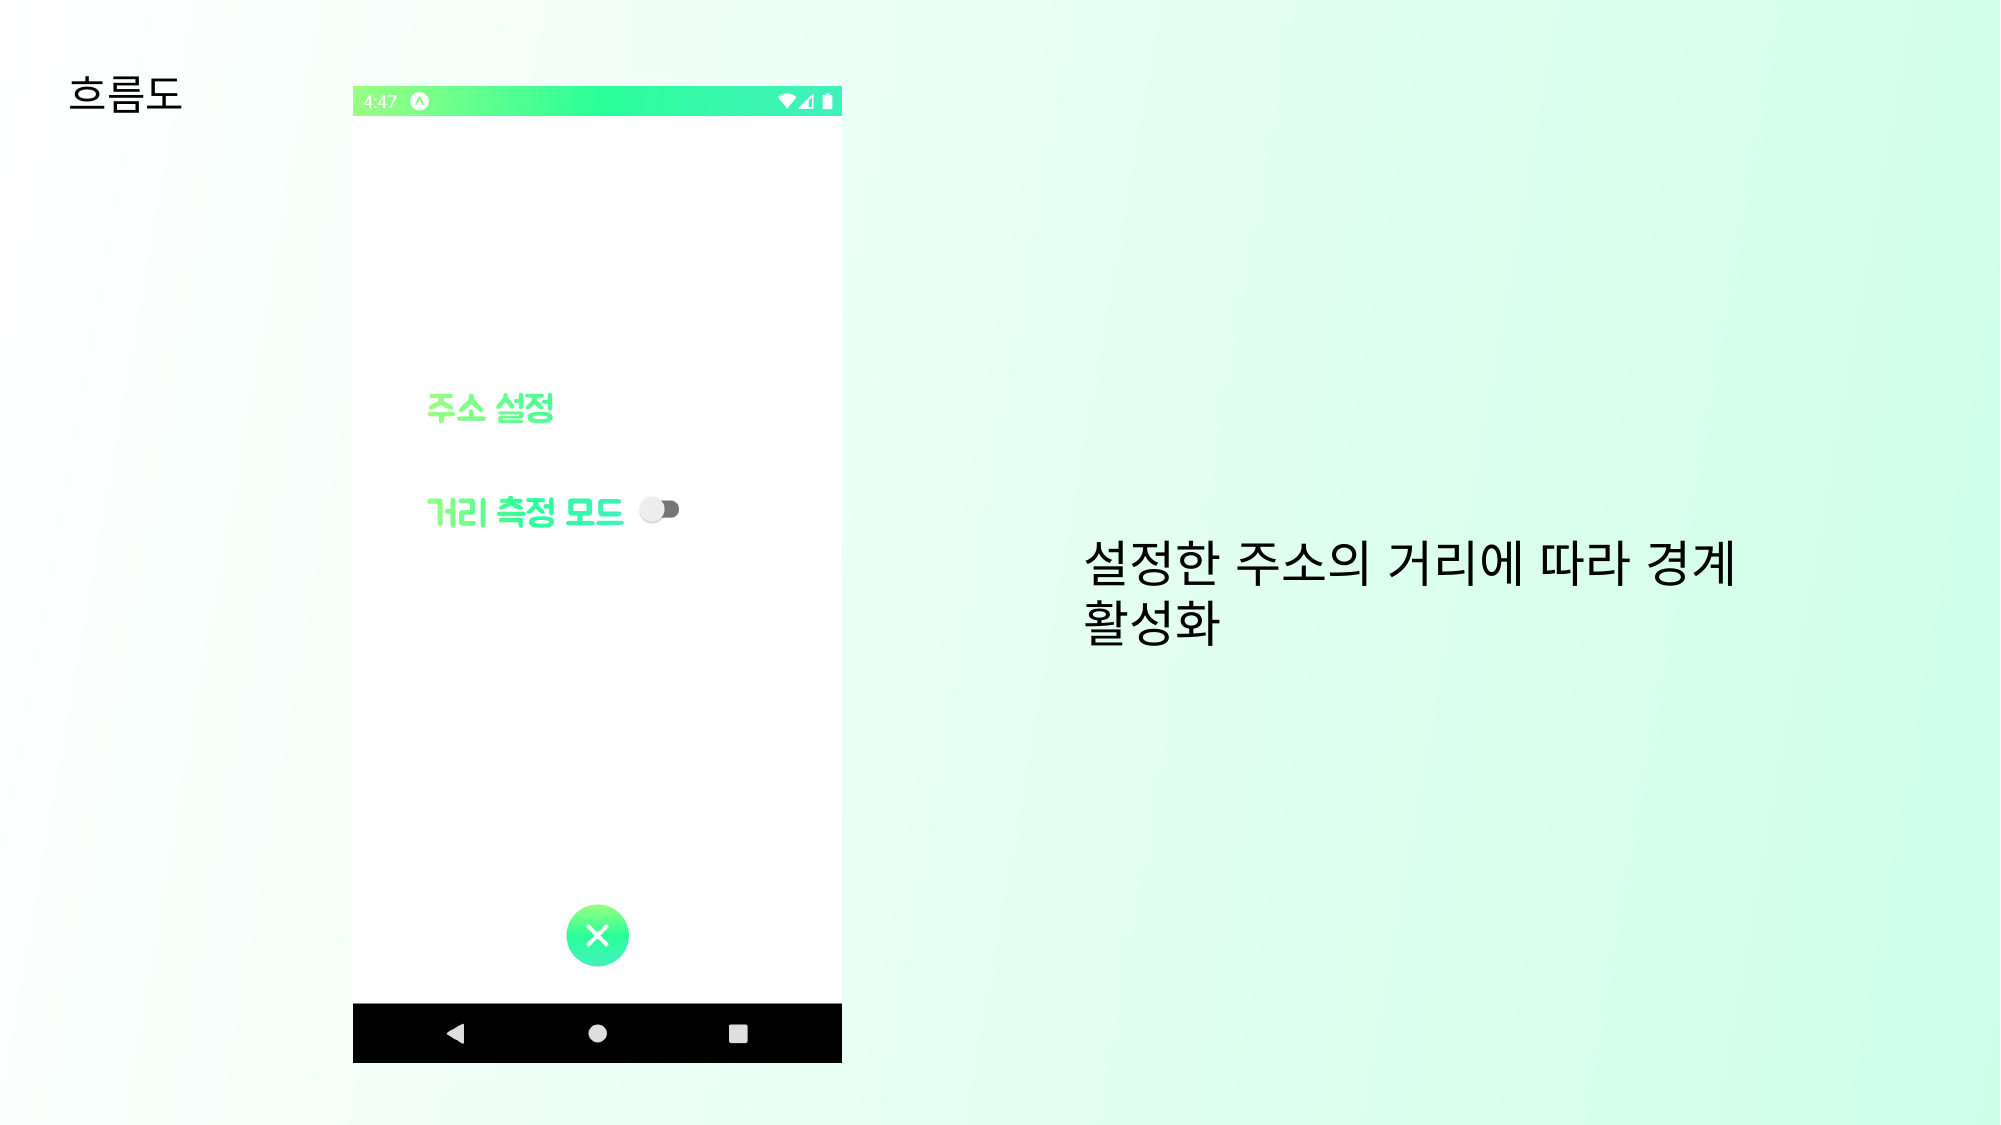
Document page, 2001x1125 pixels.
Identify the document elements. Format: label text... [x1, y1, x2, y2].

text_box 흐름도 [0, 61, 634, 126]
text_box 설정한 주소의 거리에 따라 경계 활성화 [1068, 524, 1816, 660]
picture [353, 86, 842, 1063]
